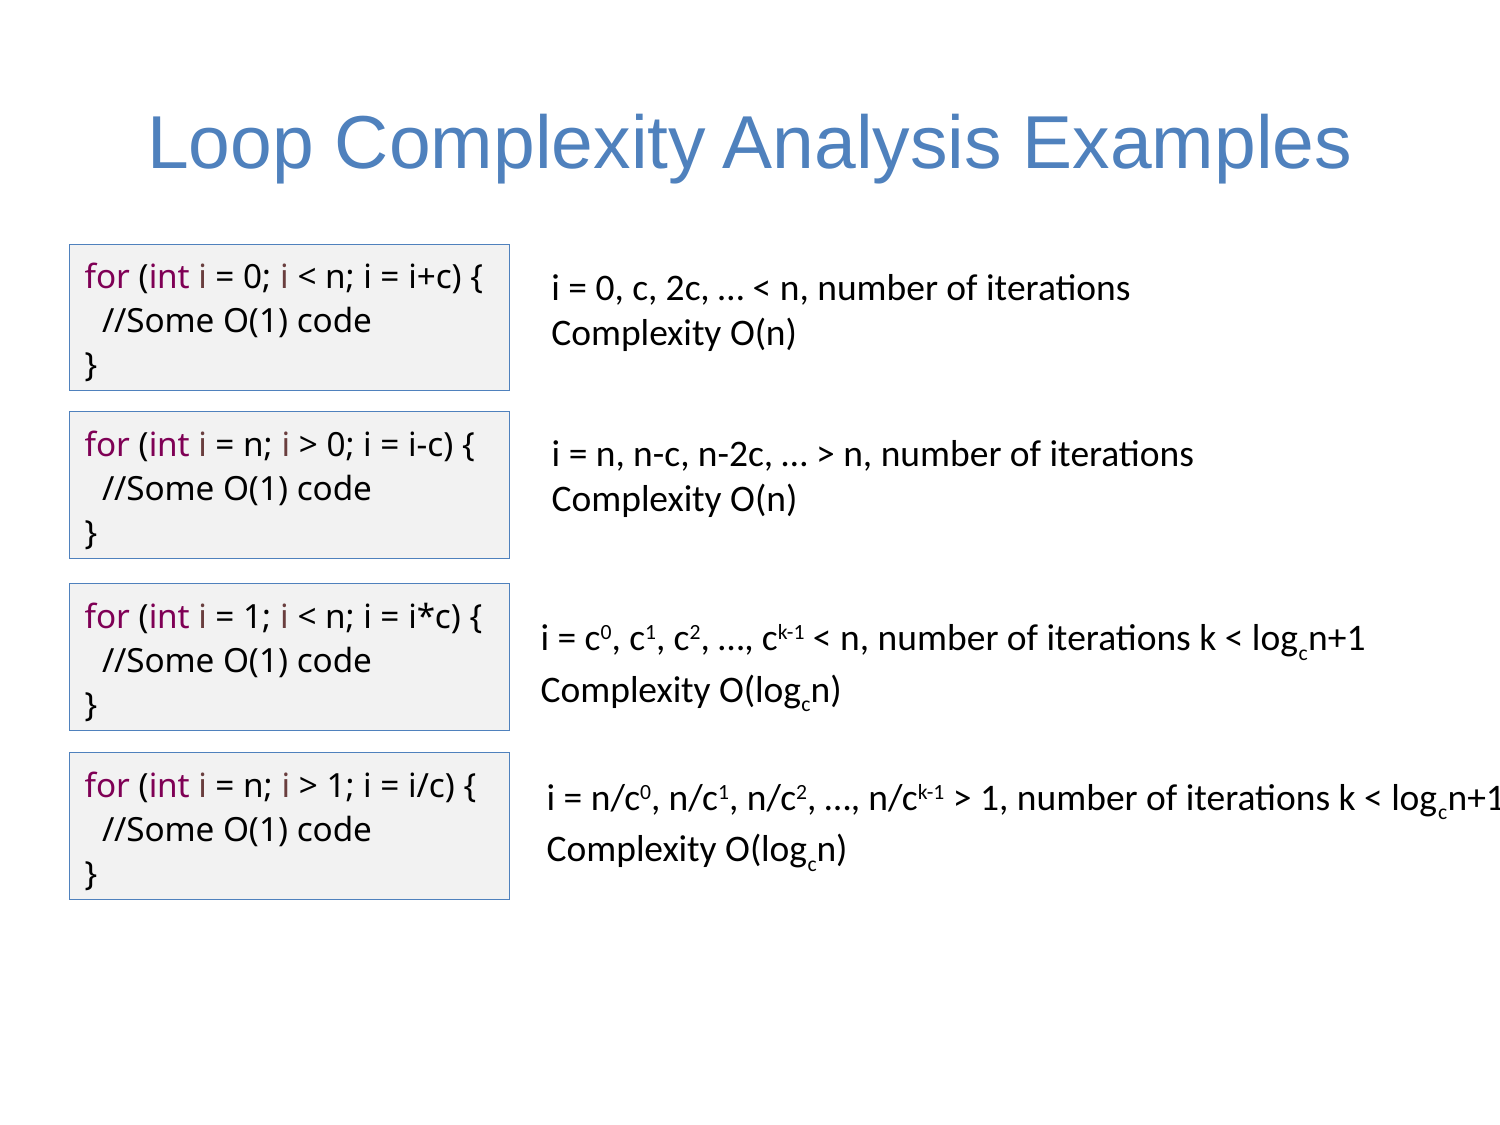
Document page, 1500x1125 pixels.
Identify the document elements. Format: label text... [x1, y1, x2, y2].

text_box for (int i = 0; i < n; i = i+c) { //Some O(1) code } [69, 244, 510, 391]
text_box for (int i = n; i > 1; i = i/c) { //Some O(1) code } [69, 752, 510, 900]
text_box for (int i = 1; i < n; i = i*c) { //Some O(1) code } [69, 583, 510, 731]
text_box for (int i = n; i > 0; i = i-c) { //Some O(1) code } [69, 411, 510, 559]
text_box i = c0, c1, c2, …, ck-1 < n, number of iterations k < logcn+1 Complexity O(logcn) [525, 606, 1390, 724]
text_box i = n/c0, n/c1, n/c2, …, n/ck-1 > 1, number of iterations k < logcn+1 Complexity O(logcn) [531, 765, 1500, 883]
title Loop Complexity Analysis Examples [75, 45, 1425, 233]
